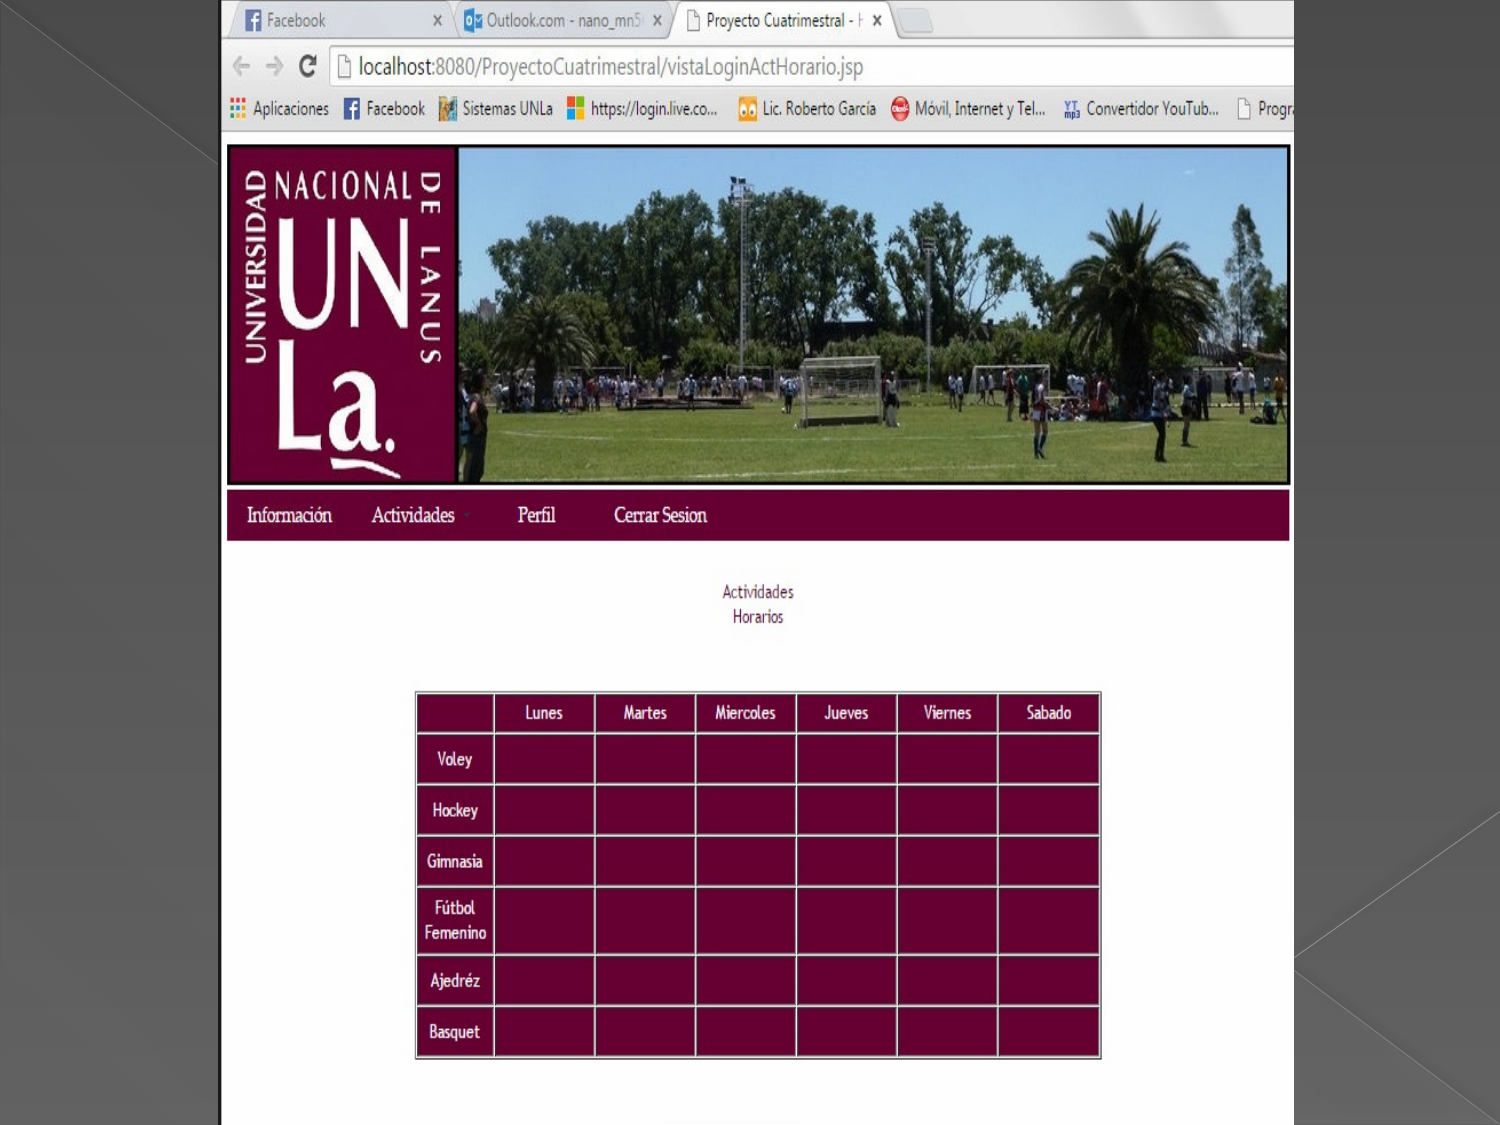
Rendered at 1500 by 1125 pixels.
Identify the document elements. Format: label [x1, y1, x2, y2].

picture [218, 0, 1294, 1125]
